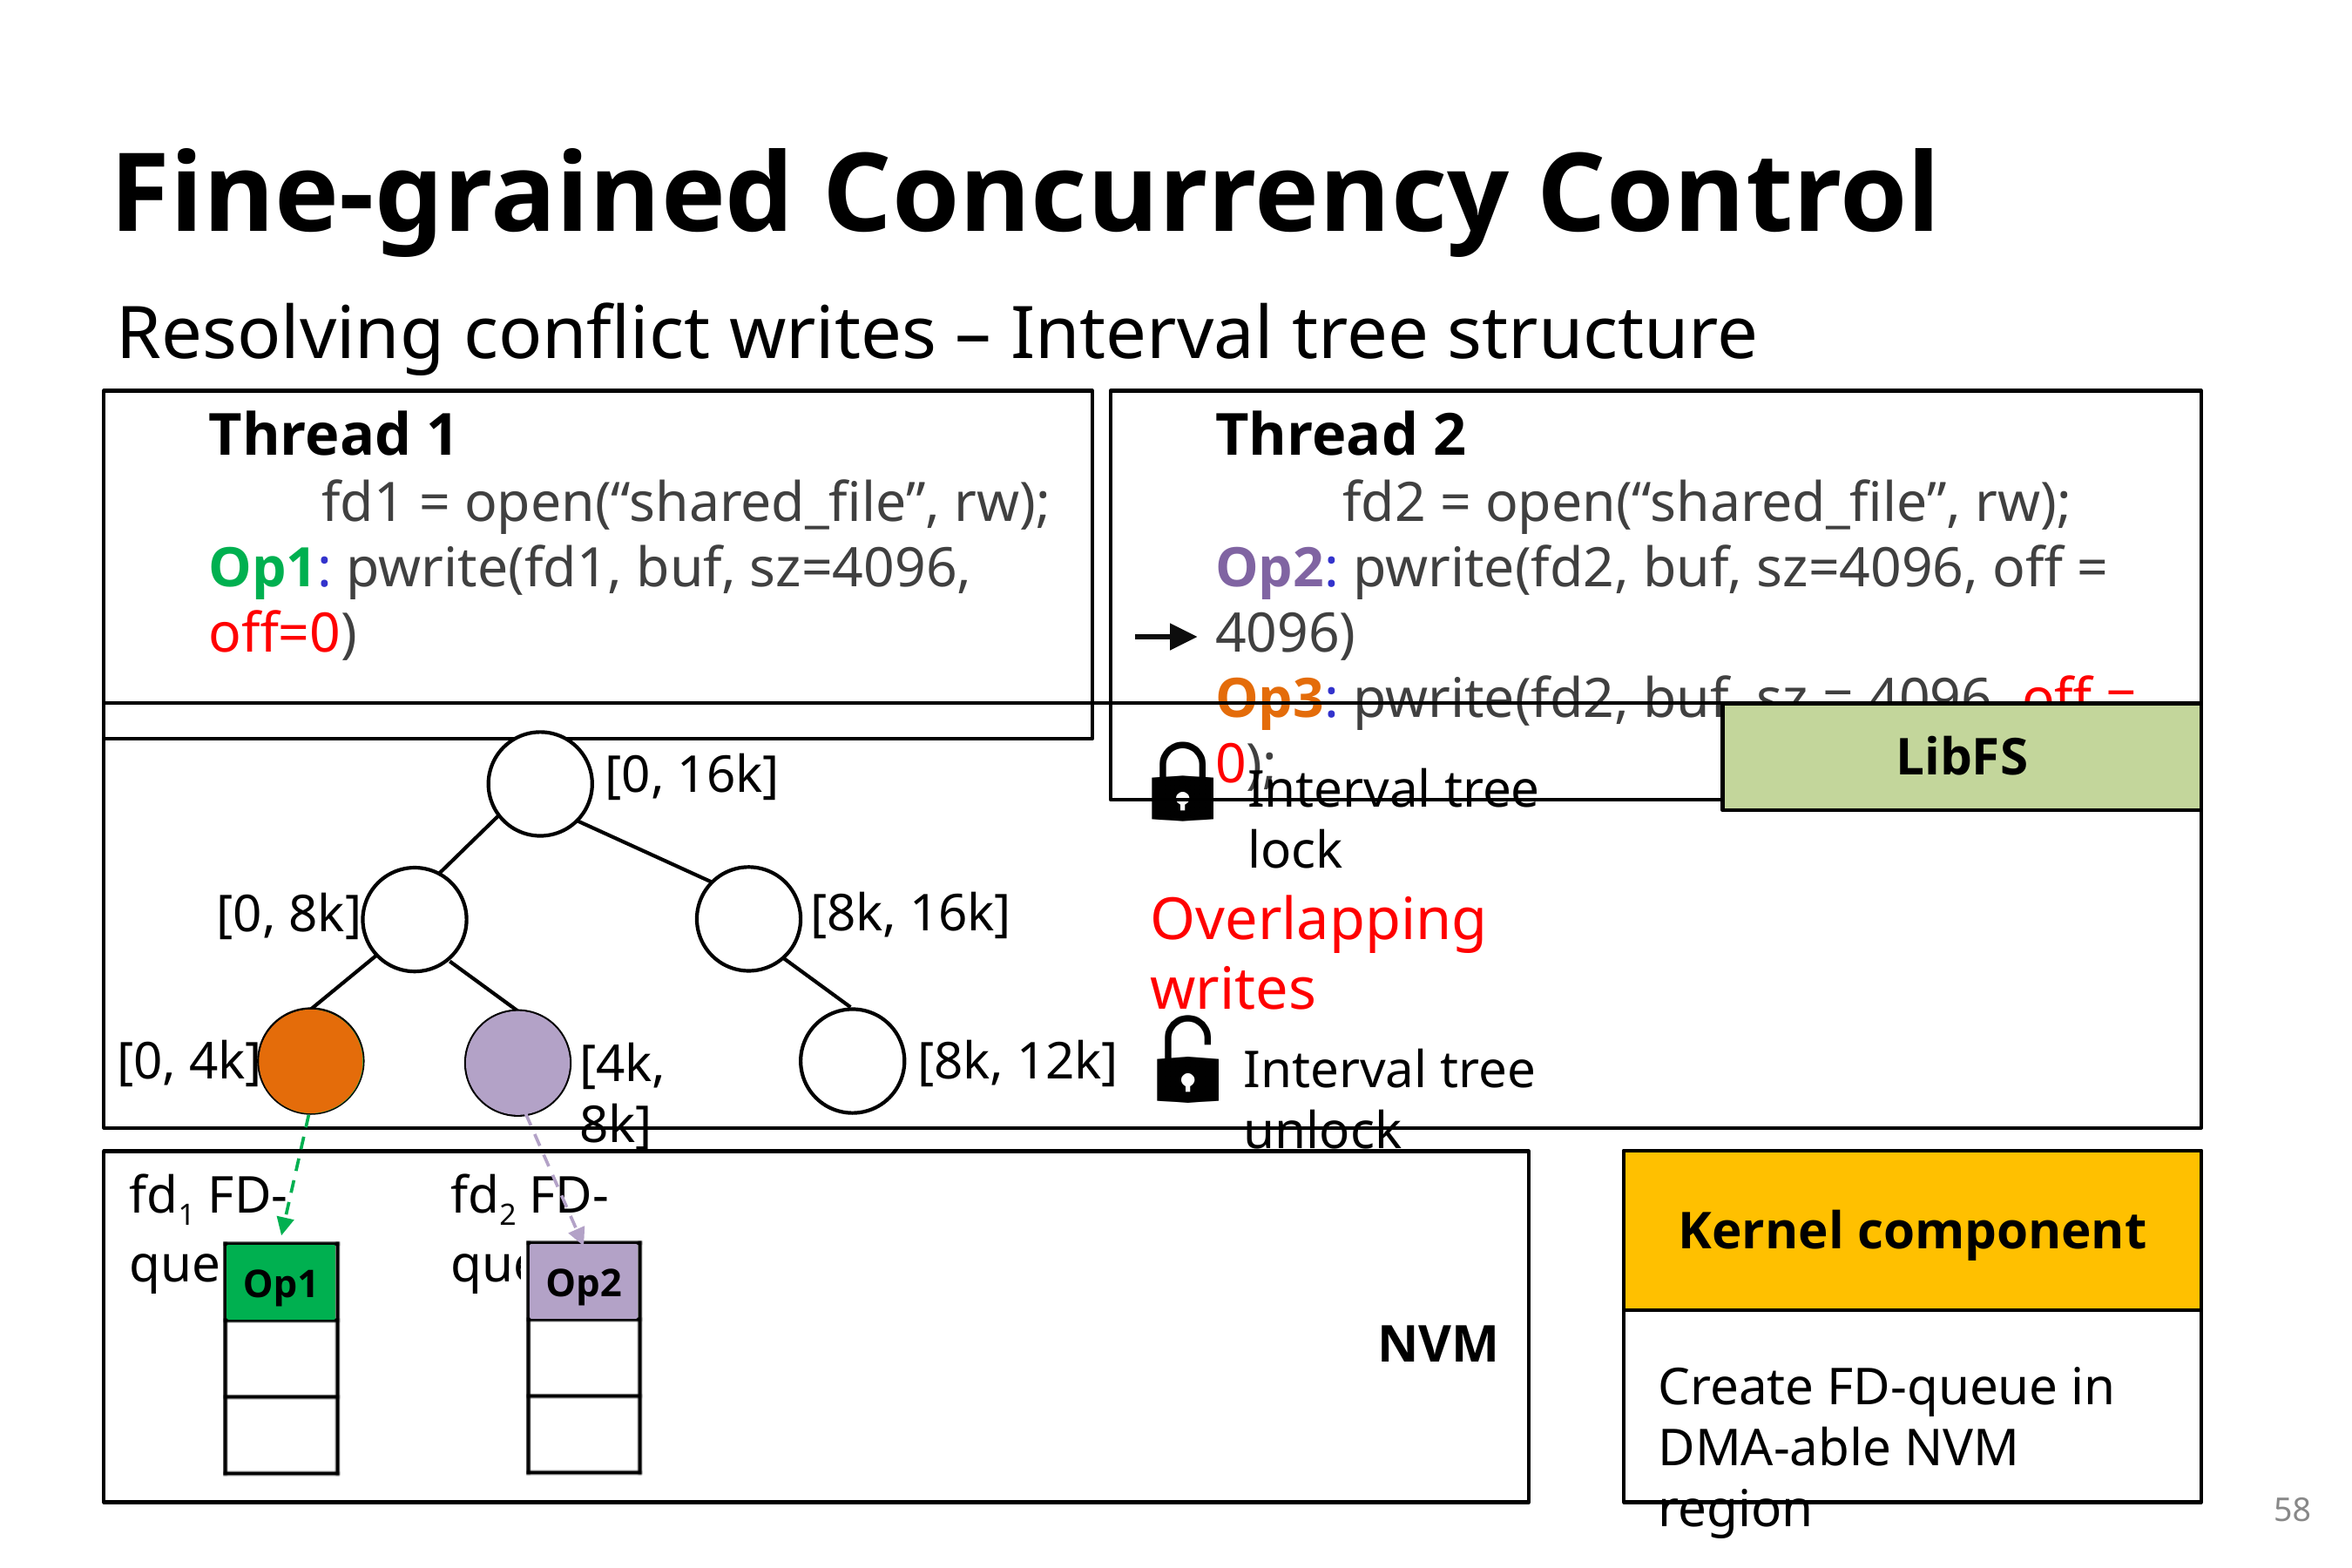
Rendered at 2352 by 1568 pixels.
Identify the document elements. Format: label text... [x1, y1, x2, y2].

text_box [280, 1114, 309, 1236]
text_box Thread 2 fd2 = open(“shared_file”, rw); Op2: pwrite(fd2, buf, sz=4096, off = 4096) Op3: pwrite(fd2, buf, sz = 4096, off = 0); [1111, 390, 2201, 701]
text_box Overlapping writes [1149, 875, 1628, 1004]
text_box Fine-grained Concurrency Control [104, 63, 2167, 229]
text_box Thread 1 fd1 = open(“shared_file”, rw); Op1: pwrite(fd1, buf, sz=4096, off=0) [104, 390, 1092, 701]
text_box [1130, 728, 1625, 835]
text_box Resolving conflict writes – Interval tree structure [104, 280, 2202, 380]
text_box [102, 701, 2203, 1130]
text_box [1624, 1150, 2202, 1503]
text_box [525, 1113, 585, 1247]
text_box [104, 1151, 1530, 1503]
text_box LibFS [1722, 703, 2201, 811]
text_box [104, 732, 1146, 1116]
slide_number 58 [2263, 1484, 2319, 1539]
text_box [1135, 1005, 1666, 1112]
